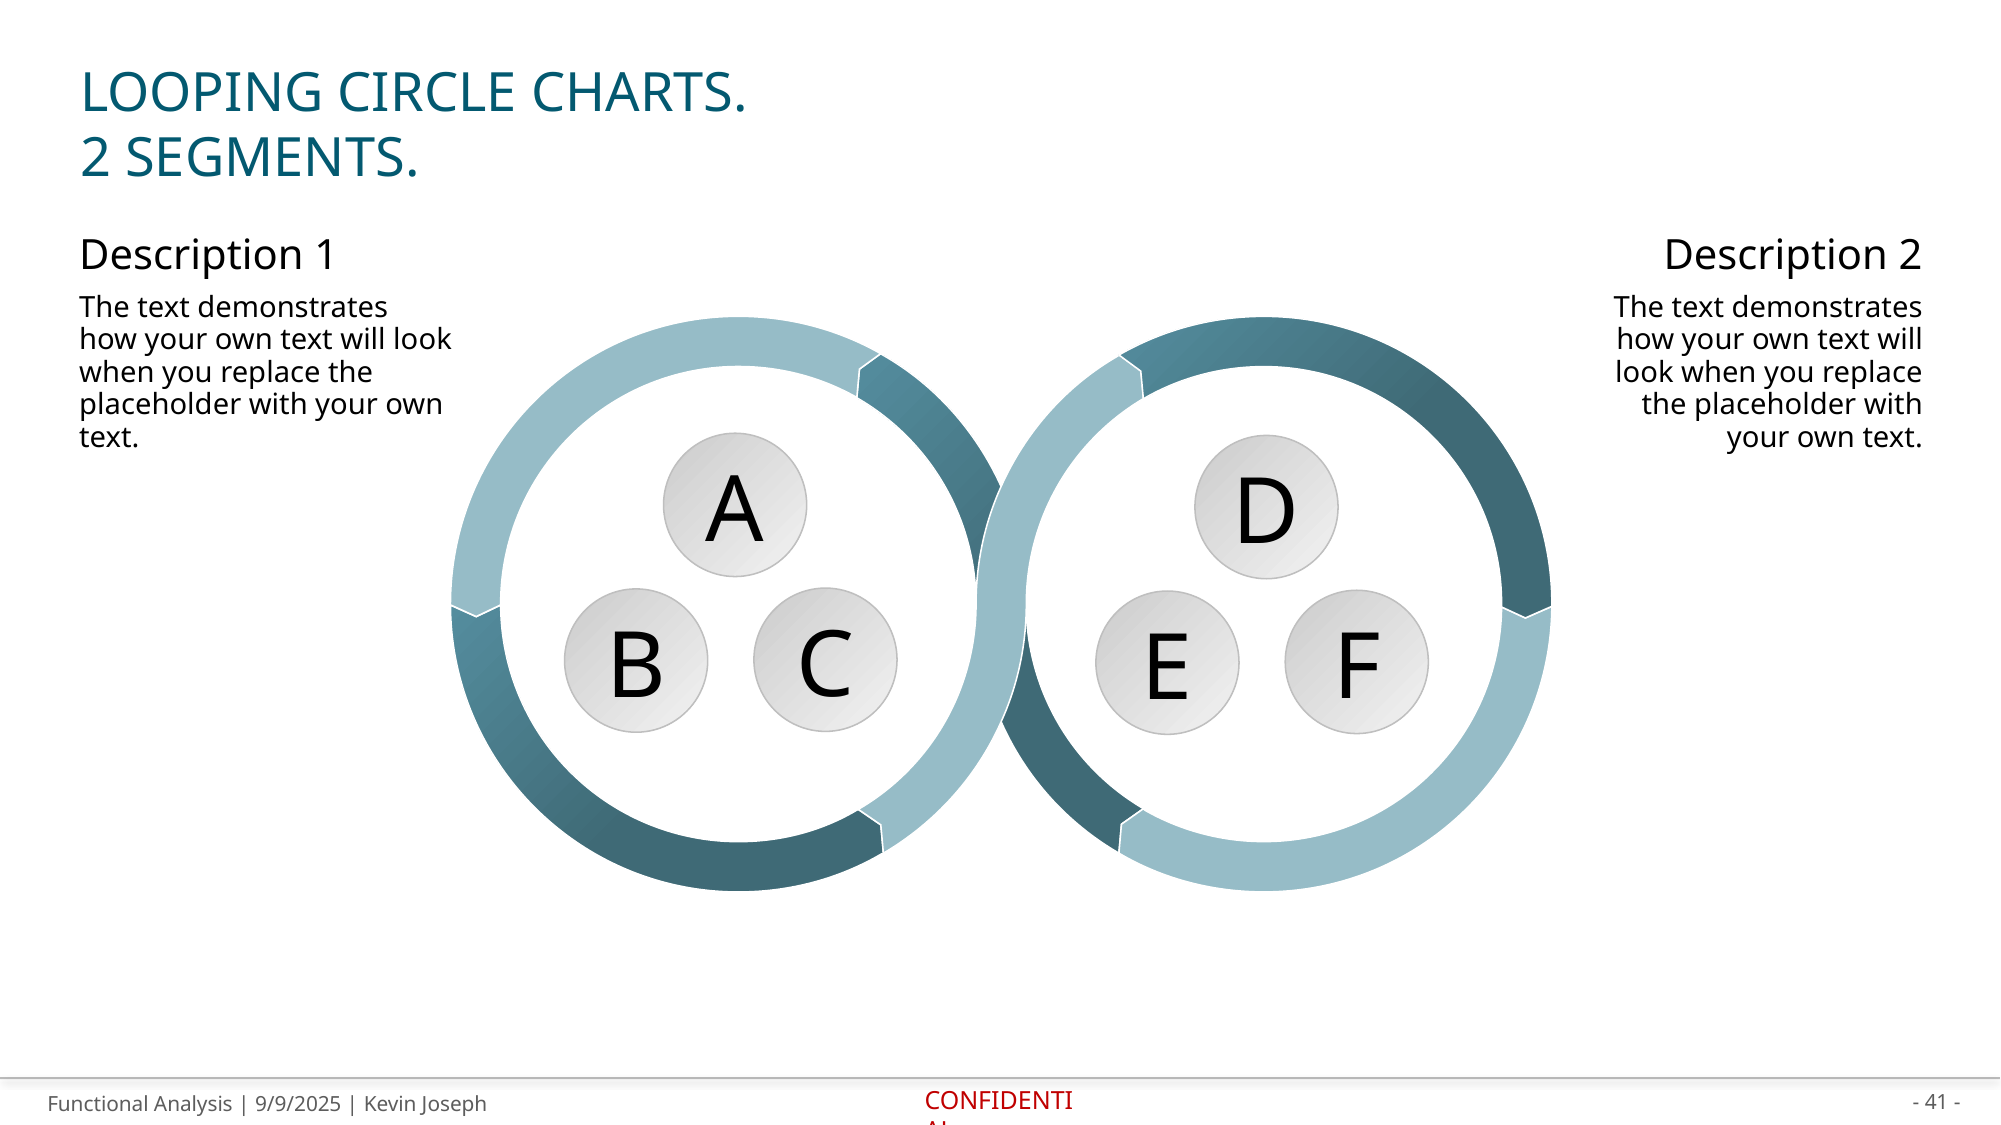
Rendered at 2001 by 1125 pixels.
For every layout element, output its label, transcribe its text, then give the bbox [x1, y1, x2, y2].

text_box Description 1 The text demonstrates how your own text will look when you replace the placeholder with your own text. [79, 232, 454, 454]
title Looping Circle Charts. 2 Segments. [80, 56, 1922, 118]
text_box Description 2 The text demonstrates how your own text will look when you replace the placeholder with your own text. [1572, 232, 1923, 454]
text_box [450, 316, 1552, 893]
